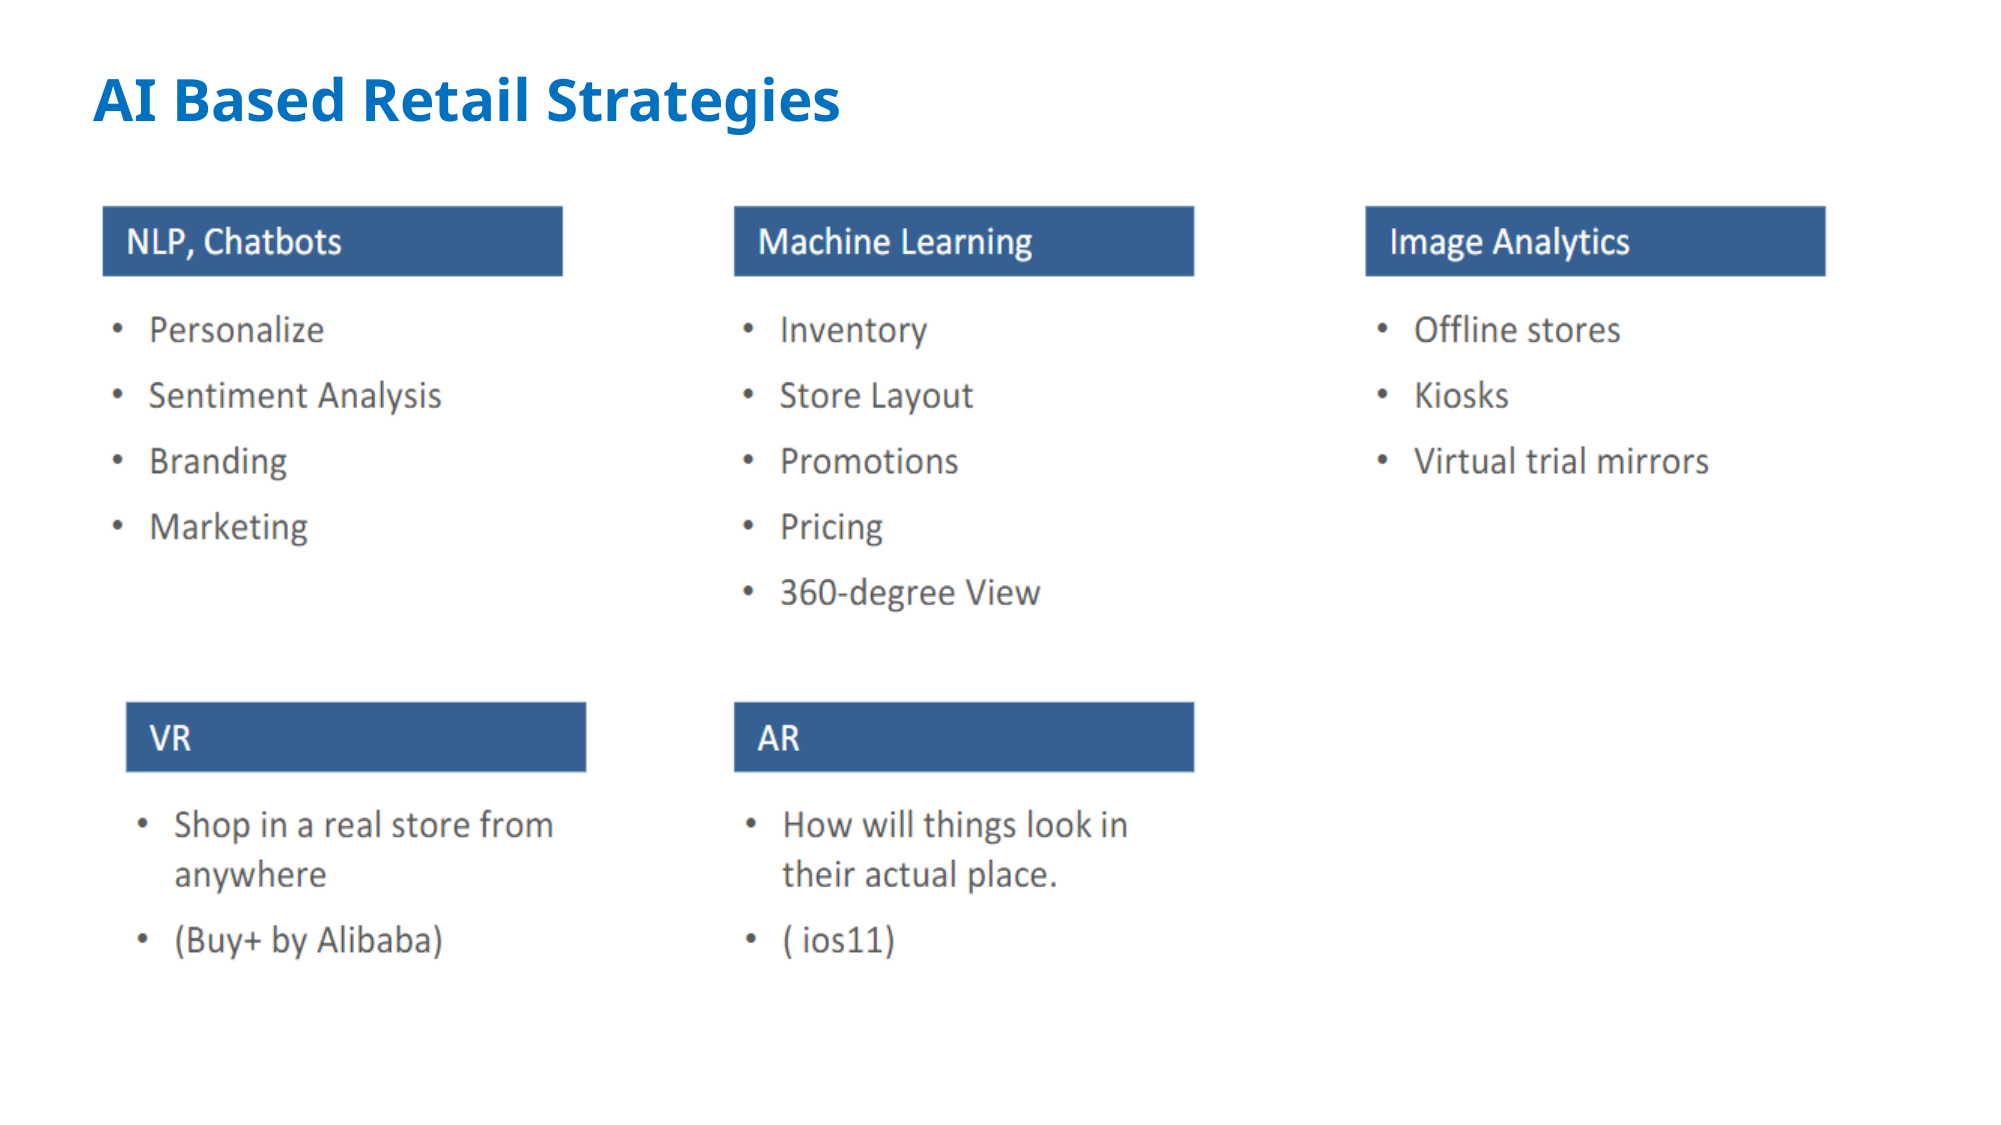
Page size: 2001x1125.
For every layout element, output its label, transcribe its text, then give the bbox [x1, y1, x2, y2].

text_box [79, 179, 1878, 1020]
text_box AI Based Retail Strategies [79, 55, 1878, 141]
